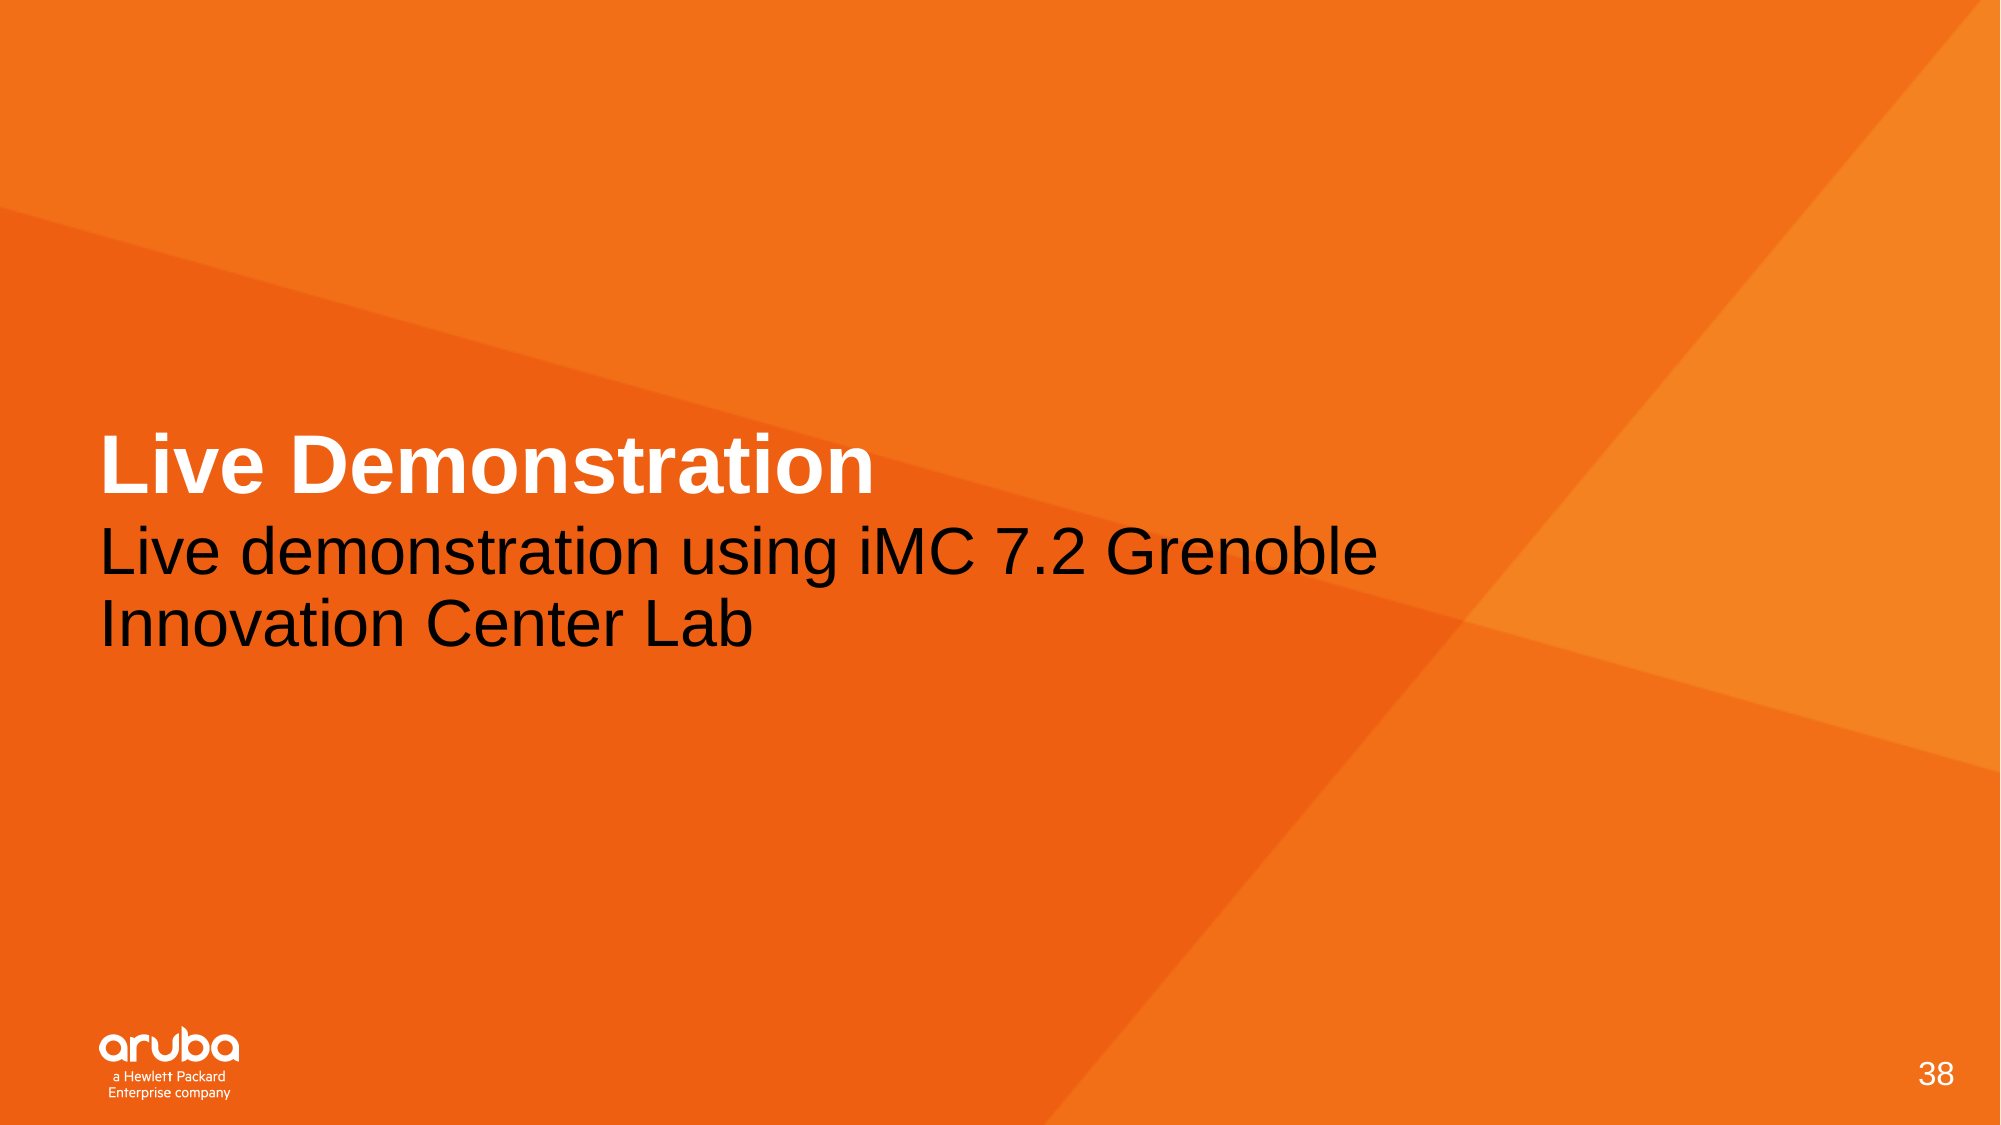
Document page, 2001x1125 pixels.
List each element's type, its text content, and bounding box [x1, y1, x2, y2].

list Live demonstration using iMC 7.2 Grenoble Innovation Center Lab [99, 516, 1450, 605]
picture [0, 0, 2001, 1125]
title Live Demonstration [99, 421, 1450, 516]
